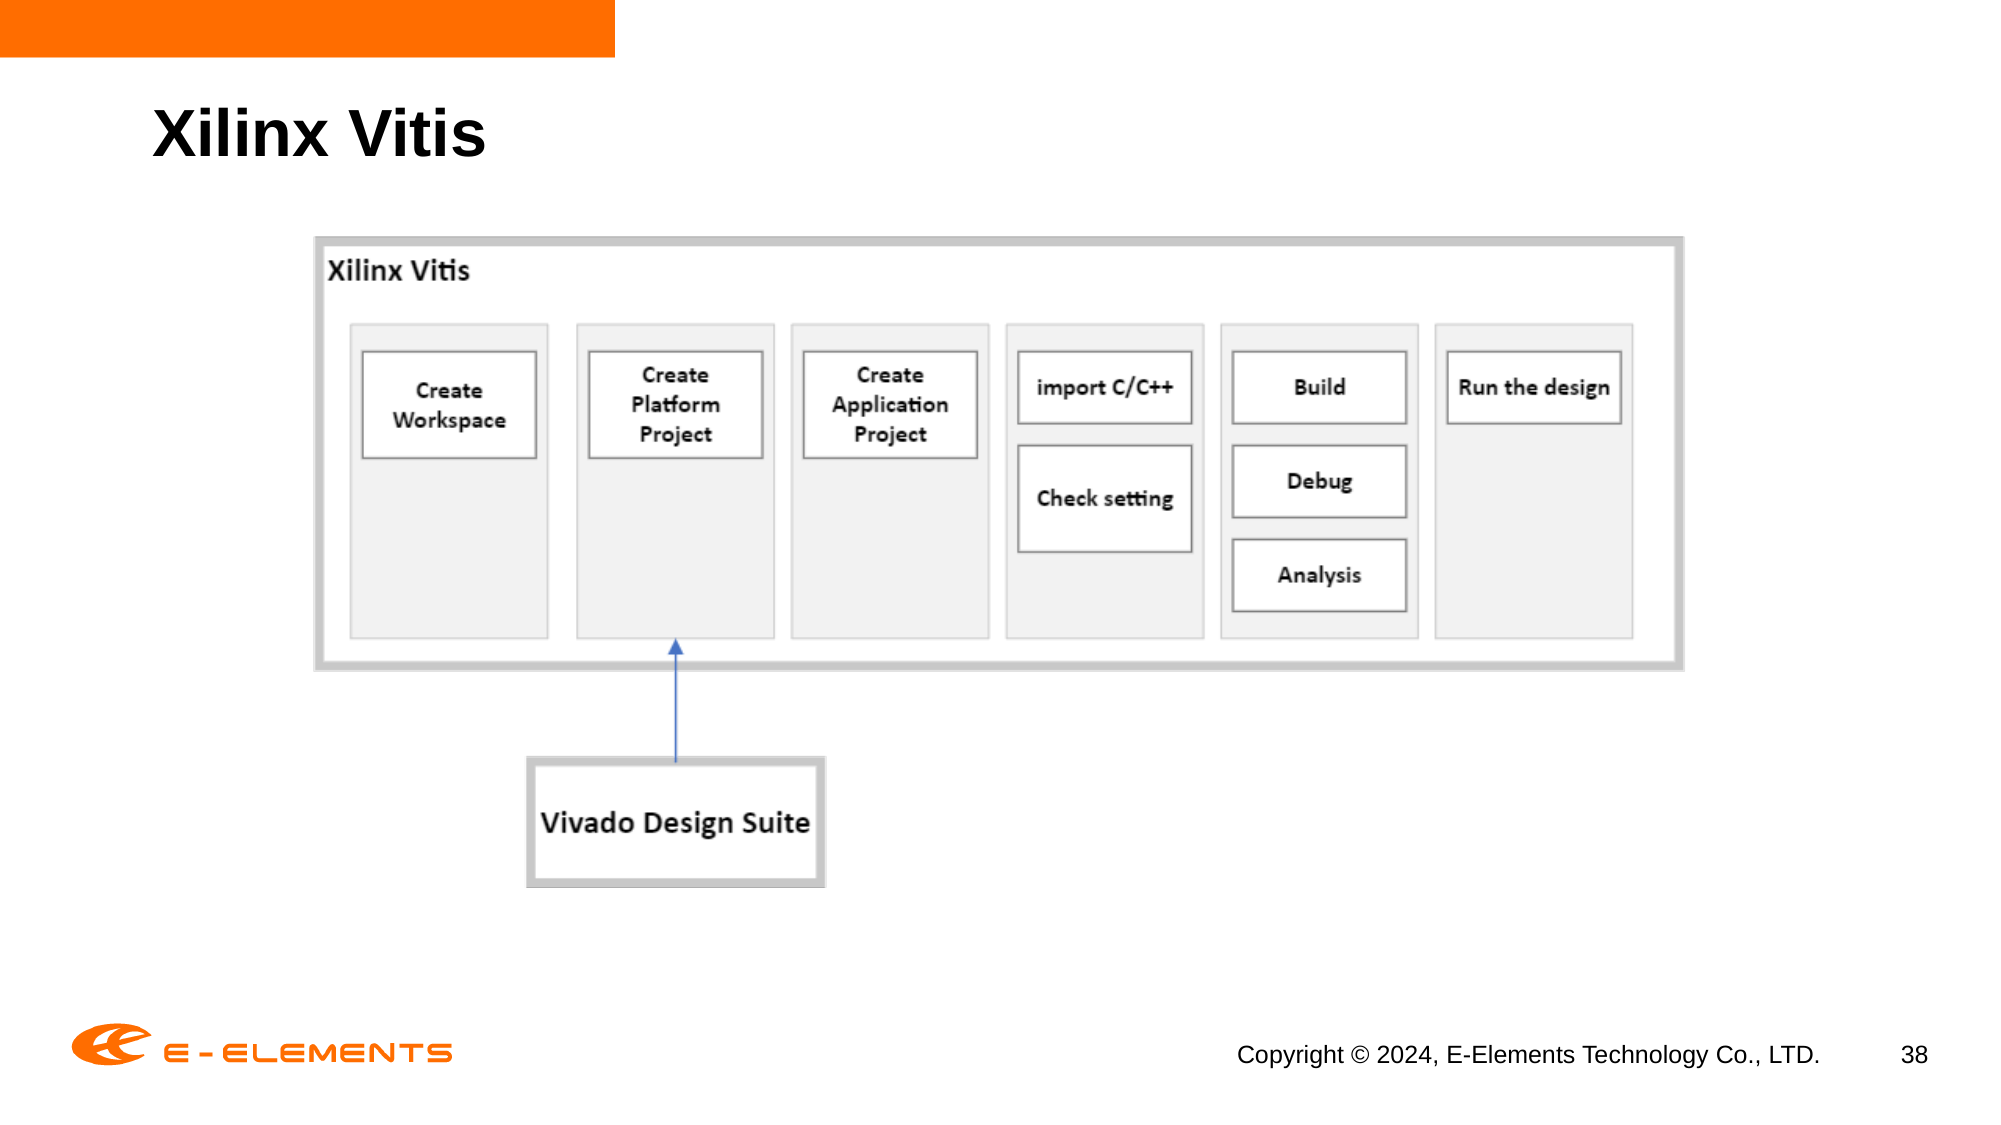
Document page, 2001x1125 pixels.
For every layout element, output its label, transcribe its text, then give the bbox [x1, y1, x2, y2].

text_box Copyright © 2024, E-Elements Technology Co., LTD. [1161, 1023, 1836, 1084]
picture [0, 0, 2001, 1125]
text_box Xilinx Vitis [137, 81, 1863, 179]
text_box 38 [1836, 1023, 1944, 1084]
